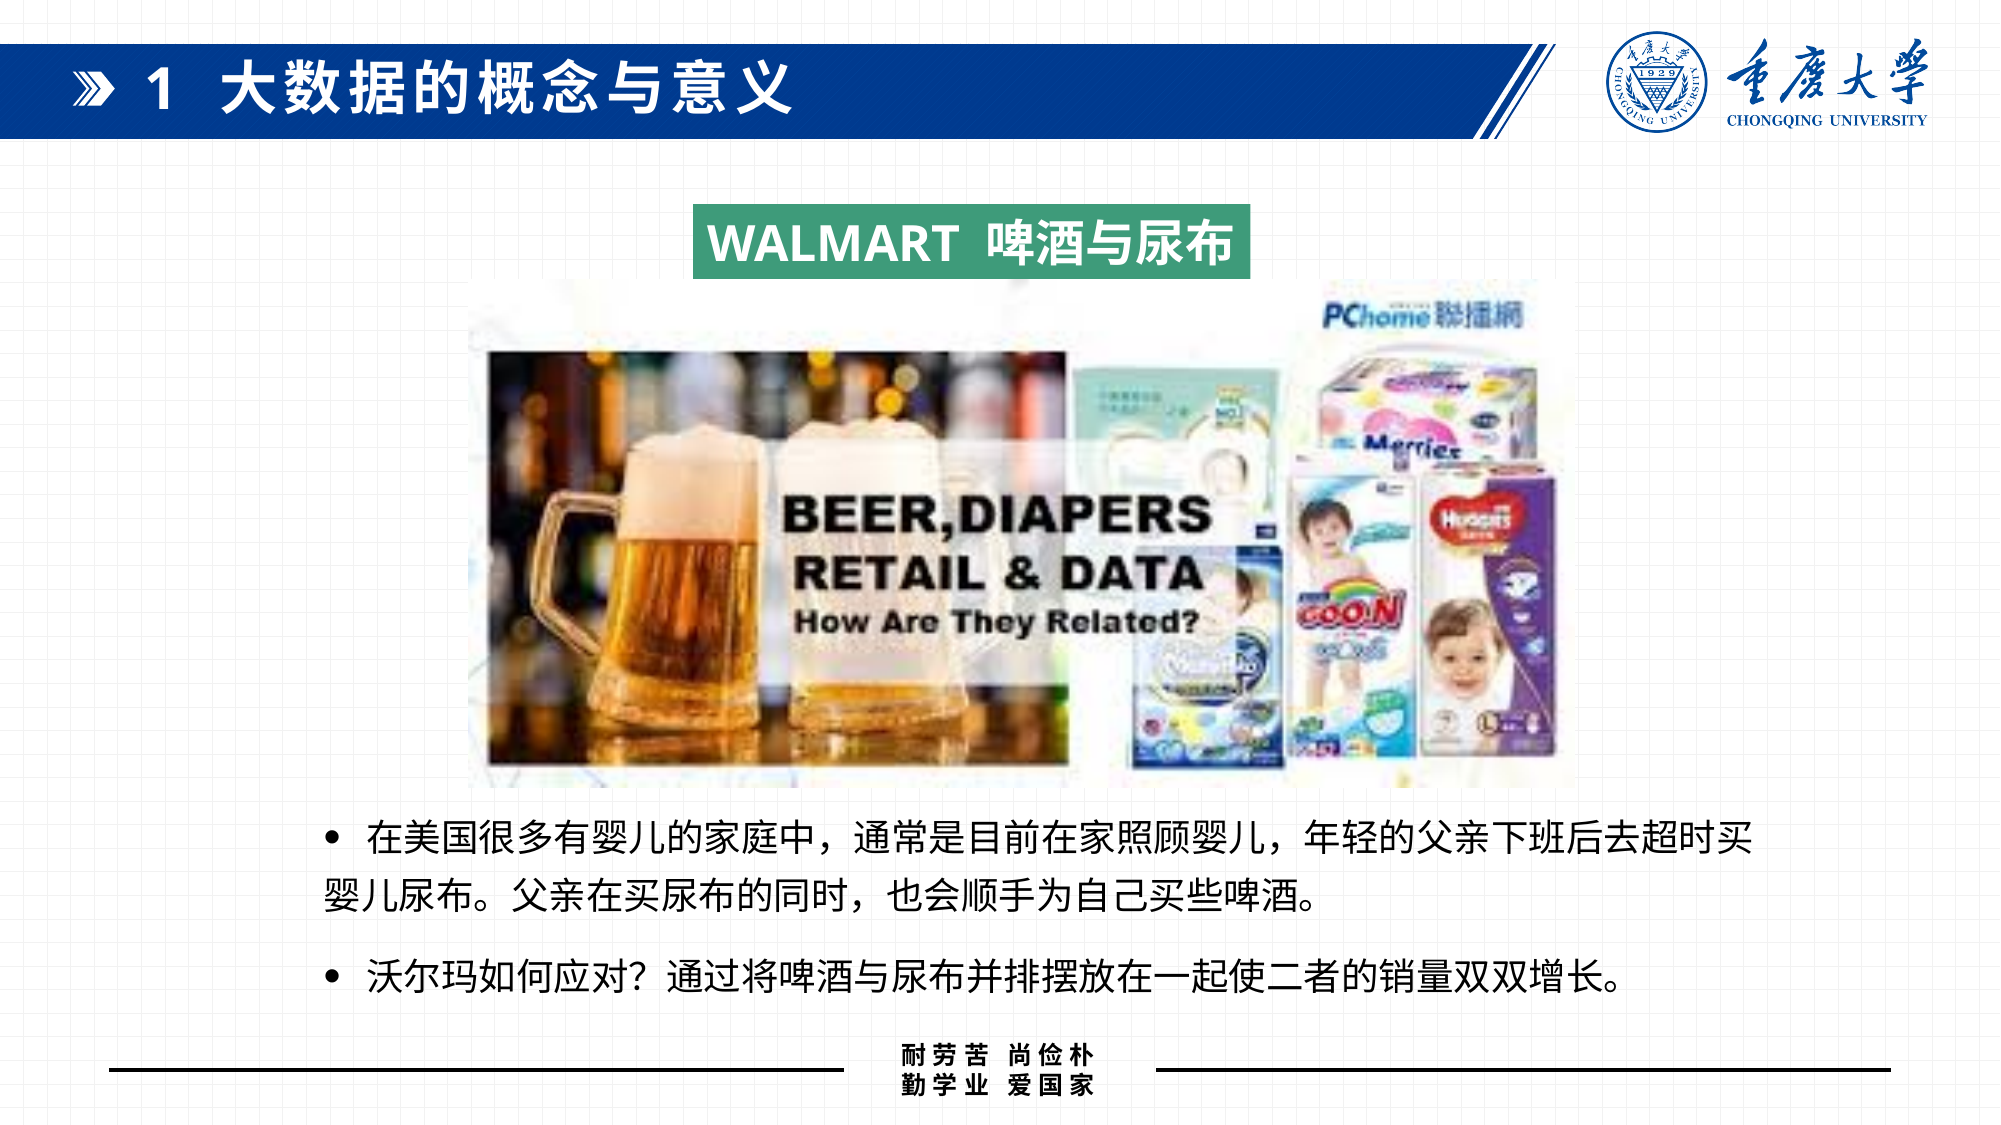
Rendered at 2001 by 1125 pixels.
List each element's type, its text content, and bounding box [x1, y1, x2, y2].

picture [468, 279, 1575, 788]
text_box 在美国很多有婴儿的家庭中，通常是目前在家照顾婴儿，年轻的父亲下班后去超时买婴儿尿布。父亲在买尿布的同时，也会顺手为自己买些啤酒。 沃尔玛如何应对？通过将啤酒与尿布并排摆放在一起使二者的销量双双增长。 [308, 792, 1794, 1006]
text_box WALMART 啤酒与尿布 [693, 204, 1251, 279]
picture [1606, 31, 1928, 133]
list 1 大数据的概念与意义 [108, 51, 1356, 136]
